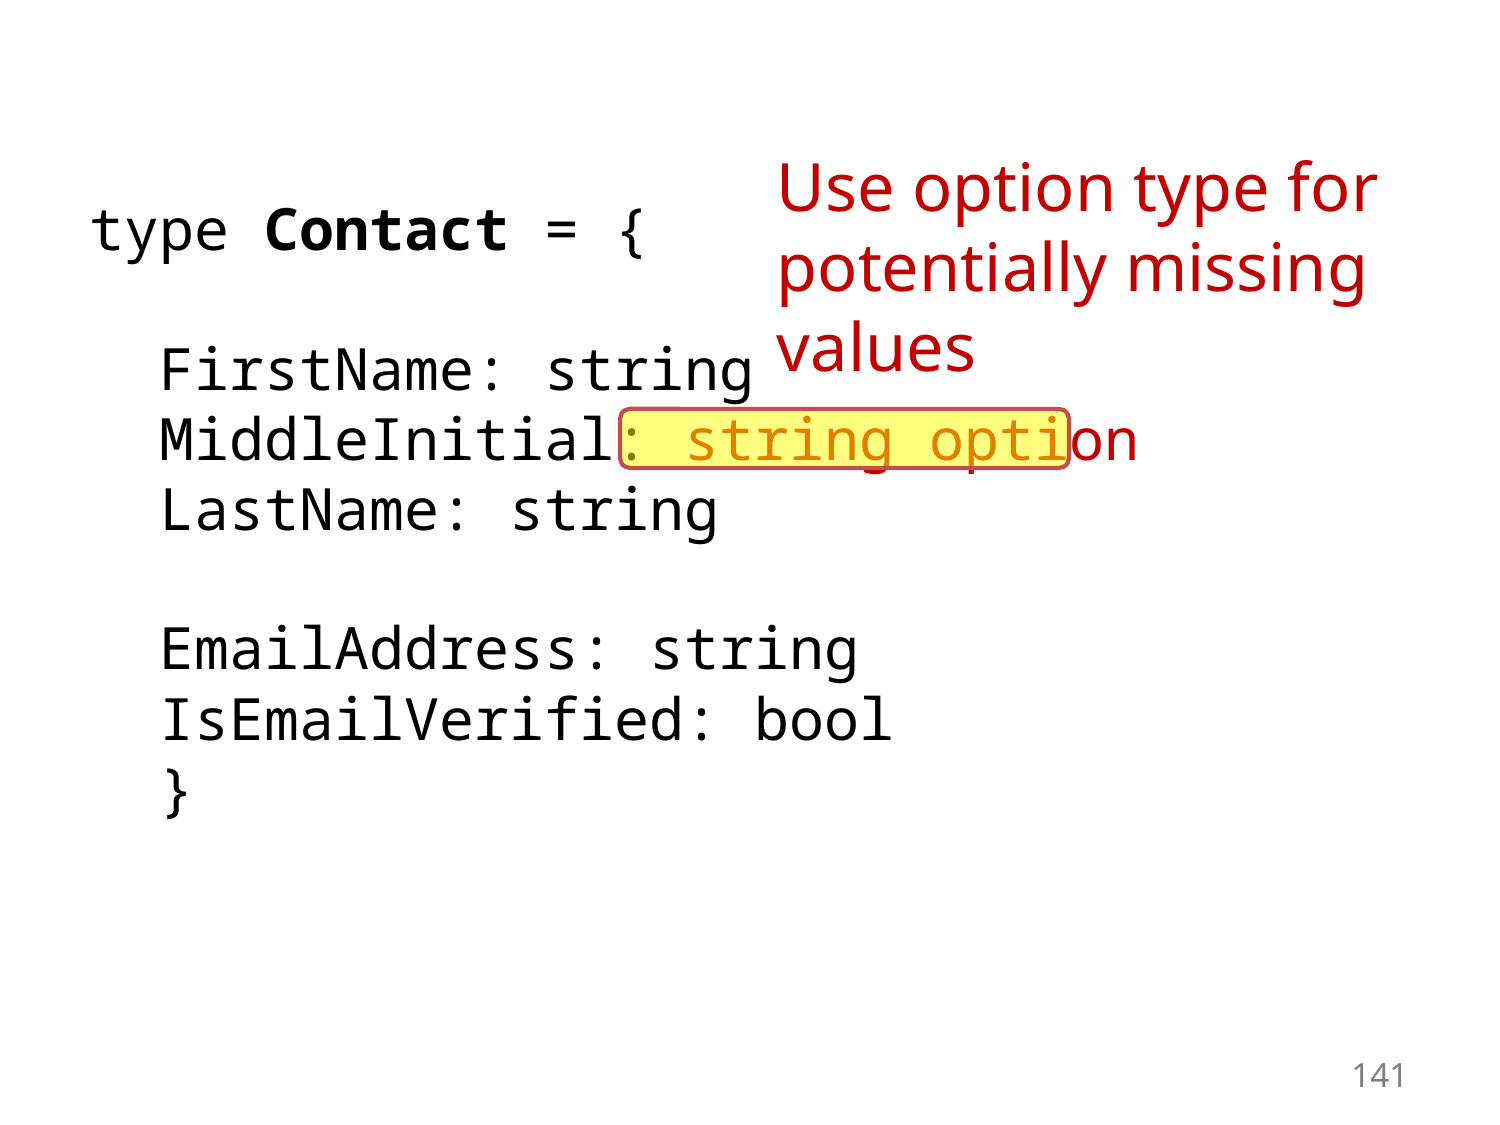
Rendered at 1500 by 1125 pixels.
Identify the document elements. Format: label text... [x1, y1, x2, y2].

text_box Use option type for potentially missing values [761, 137, 1424, 393]
text_box type Contact = { FirstName: string MiddleInitial: string option LastName: string EmailAddress: string IsEmailVerified: bool } [75, 184, 1483, 830]
text_box [617, 406, 1072, 471]
